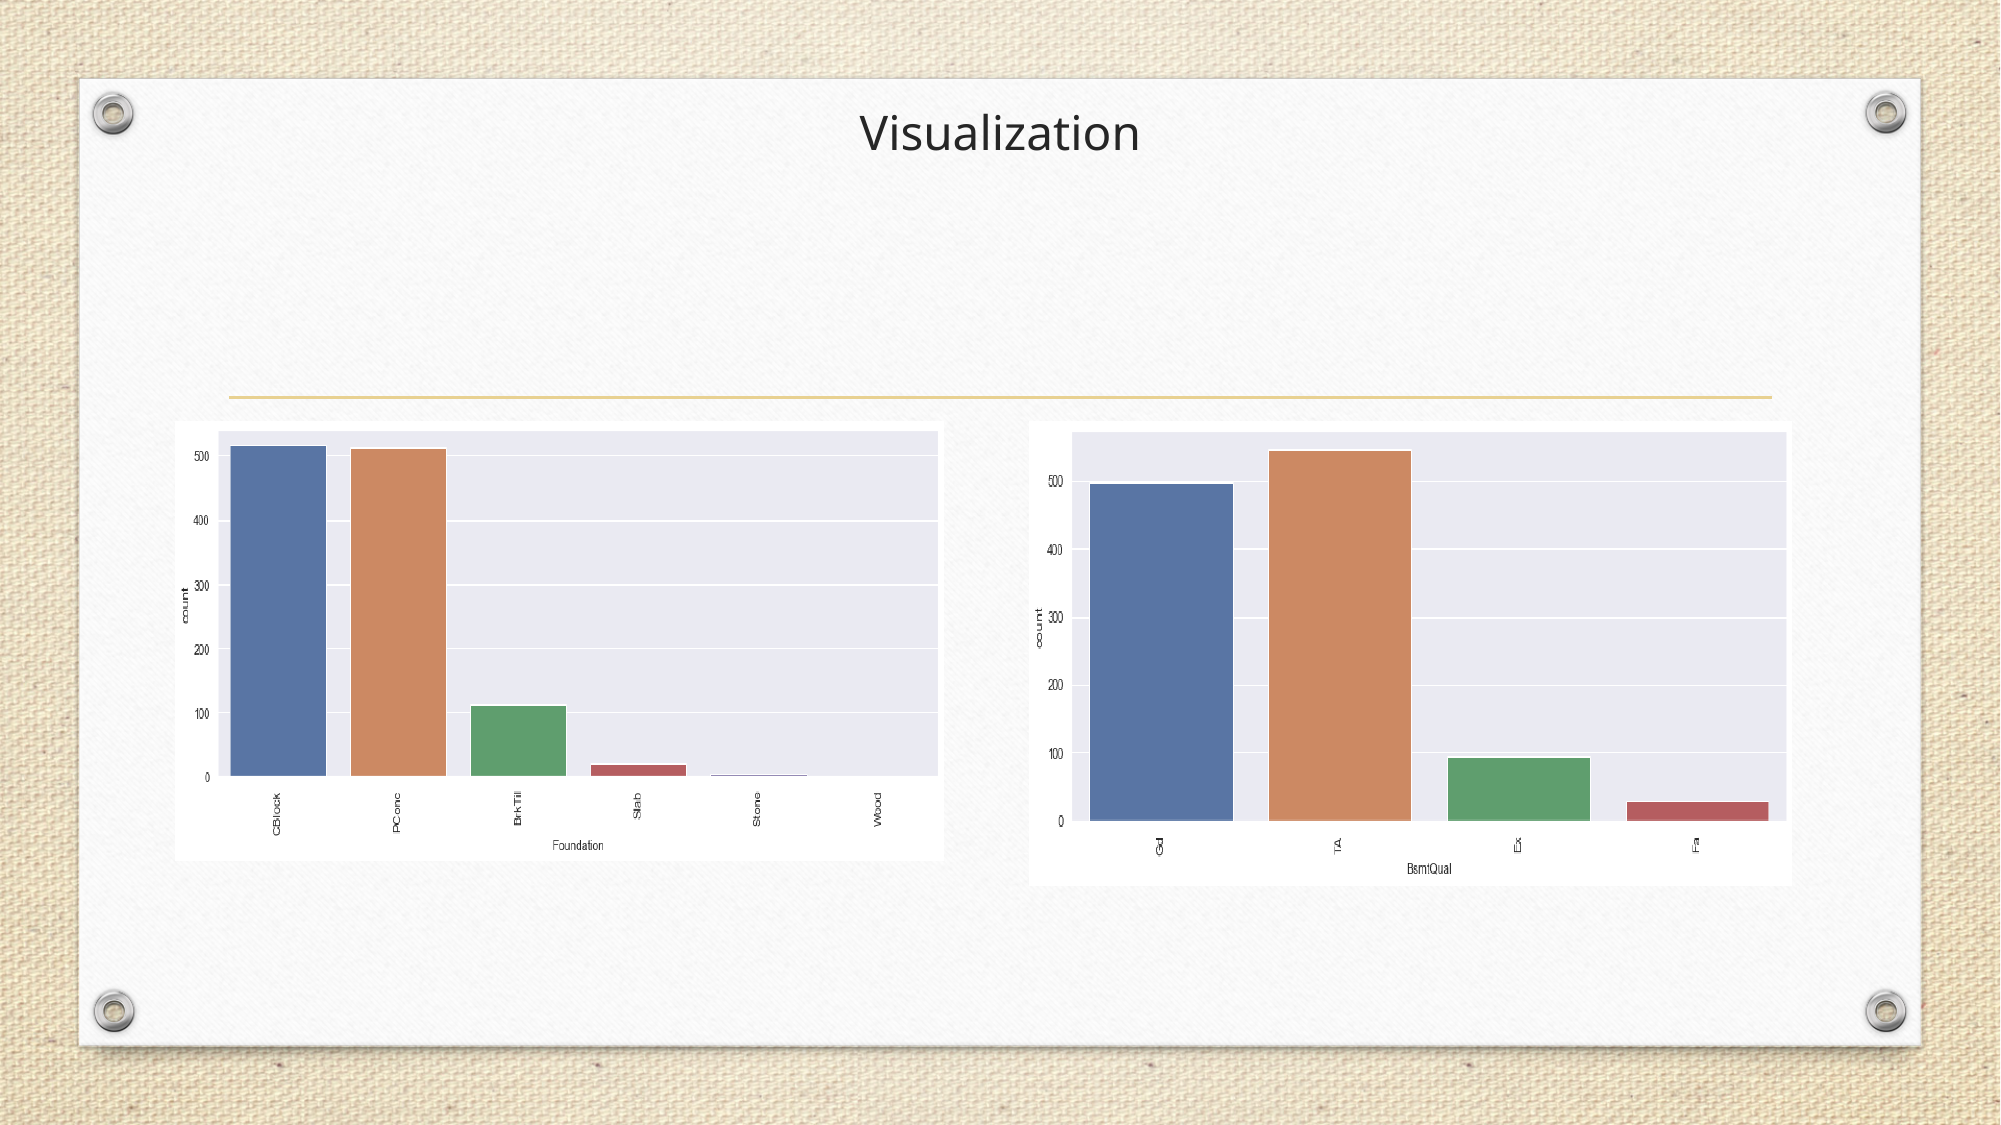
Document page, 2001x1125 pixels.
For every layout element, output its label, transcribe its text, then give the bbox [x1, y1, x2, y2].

title Visualization [175, 95, 1826, 168]
picture [0, 0, 2001, 1125]
text_box [175, 311, 1826, 1013]
